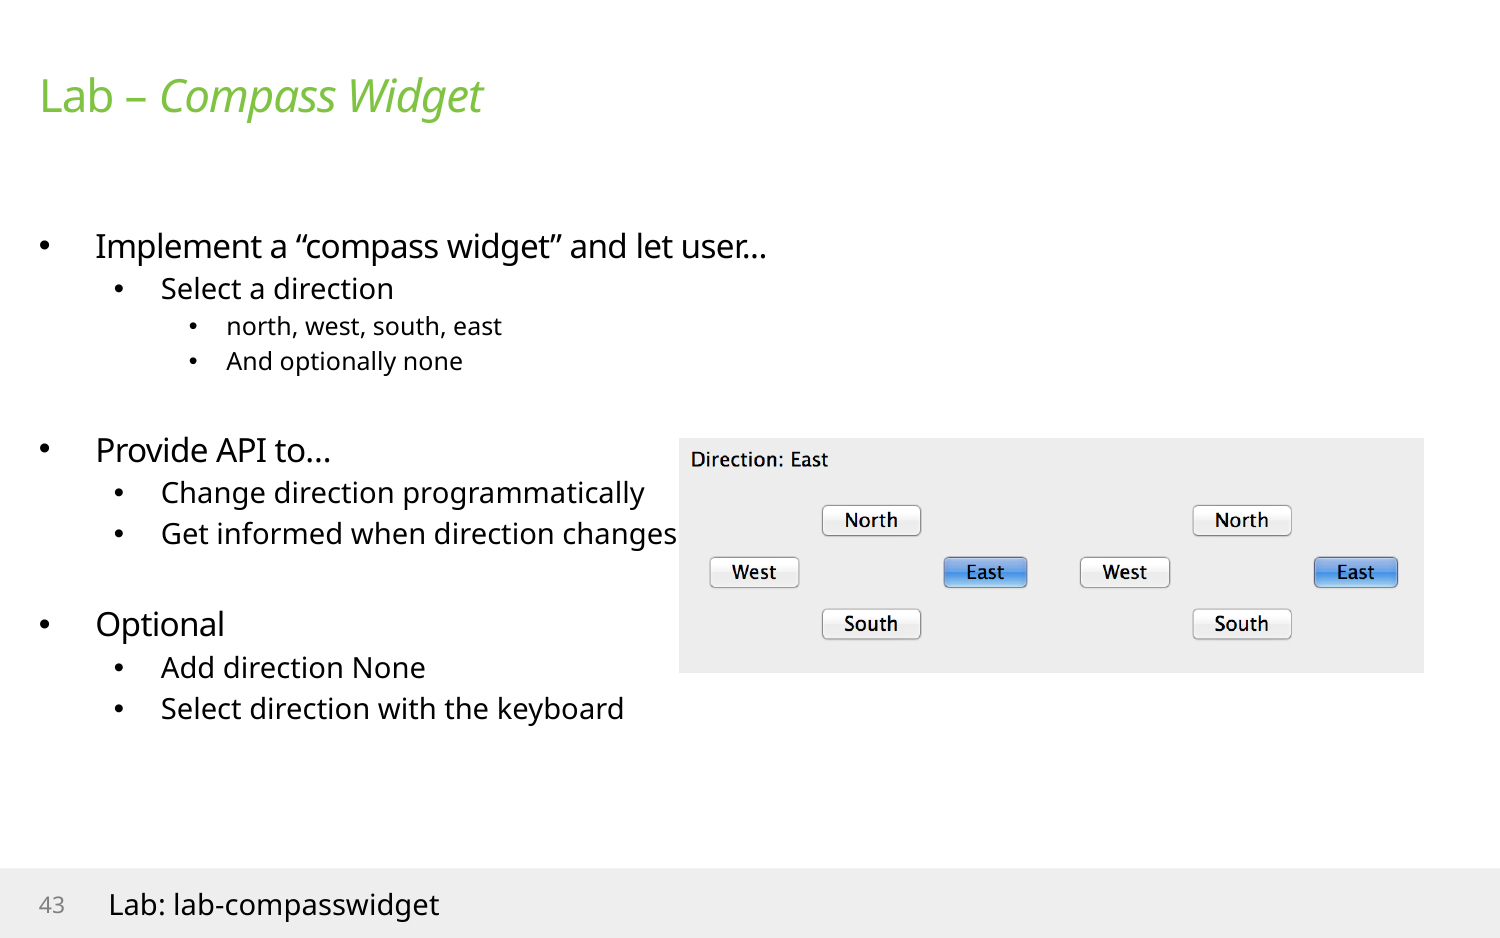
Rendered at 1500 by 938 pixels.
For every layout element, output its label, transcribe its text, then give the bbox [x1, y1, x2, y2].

slide_number 43 [39, 892, 410, 921]
text_box Lab: lab-compasswidget [93, 894, 795, 927]
list Implement a “compass widget” and let user... Select a direction north, west, south, east And optionally none Provide API to… Change direction programmatically Get informed when direction changes Optional Add direction None Select direction with the keyboard [39, 224, 1471, 846]
picture [679, 437, 1424, 673]
title Lab – Compass Widget [39, 66, 1052, 195]
